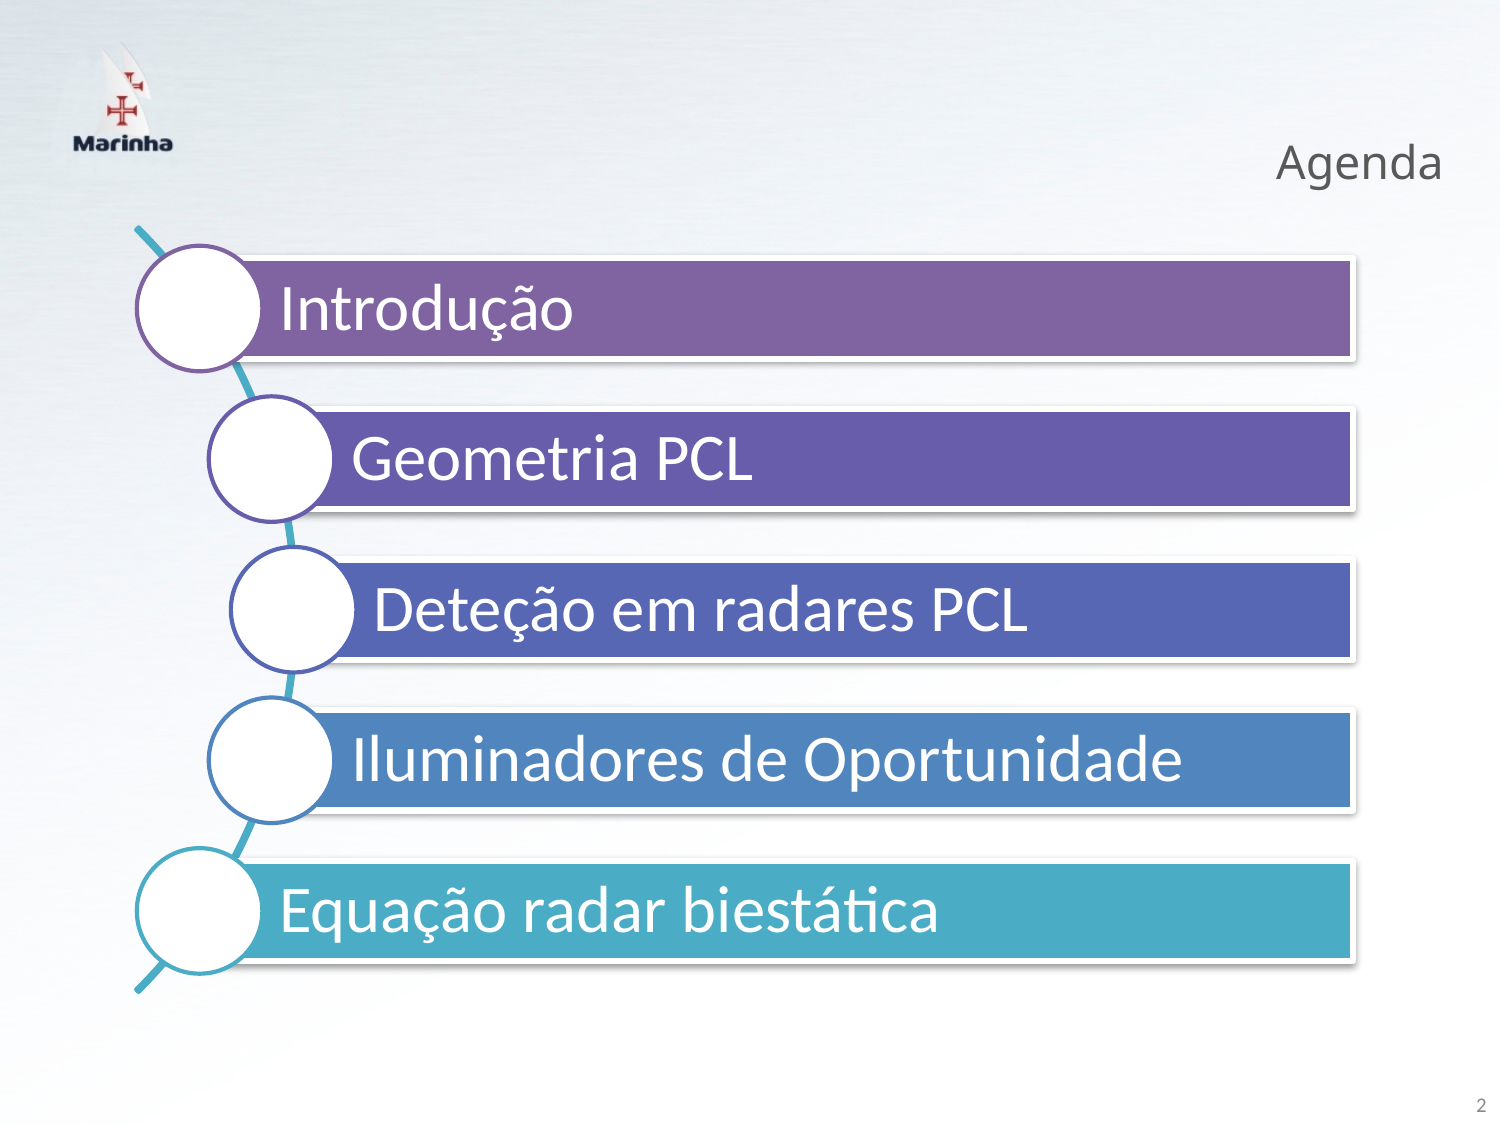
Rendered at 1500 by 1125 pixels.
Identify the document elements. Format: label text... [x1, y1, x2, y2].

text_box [123, 207, 1365, 1012]
slide_number 2 [1151, 1074, 1500, 1125]
picture [0, 0, 1500, 1125]
text_box Agenda [230, 125, 1459, 197]
